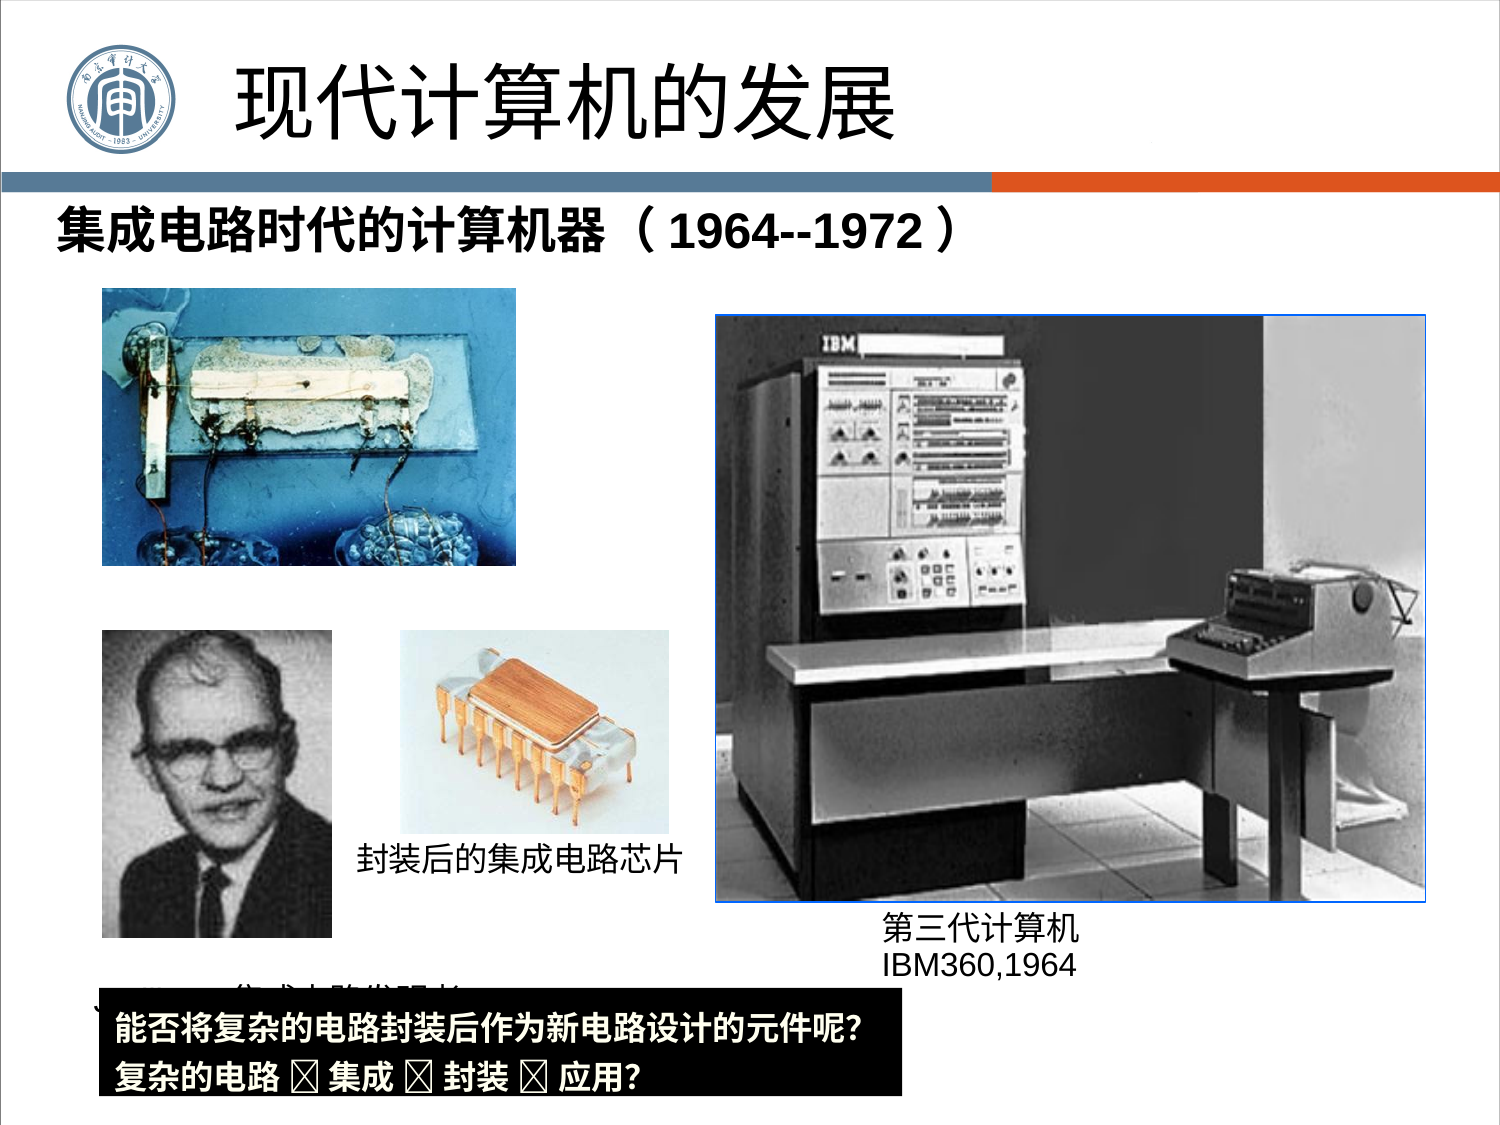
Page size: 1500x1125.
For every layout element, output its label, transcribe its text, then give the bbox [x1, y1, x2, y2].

text_box 集成电路时代的计算机器（1964--1972） [54, 196, 1034, 321]
text_box 现代计算机的发展 [217, 42, 1056, 158]
text_box 能否将复杂的电路封装后作为新电路设计的元件呢？复杂的电路  集成  封装  应用？ [99, 987, 903, 1097]
text_box 封装后的集成电路芯片 第三代计算机IBM360,1964 J.Kilby，集成电路发明者 [91, 836, 1282, 1019]
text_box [714, 314, 1427, 903]
picture [0, 0, 1500, 1125]
